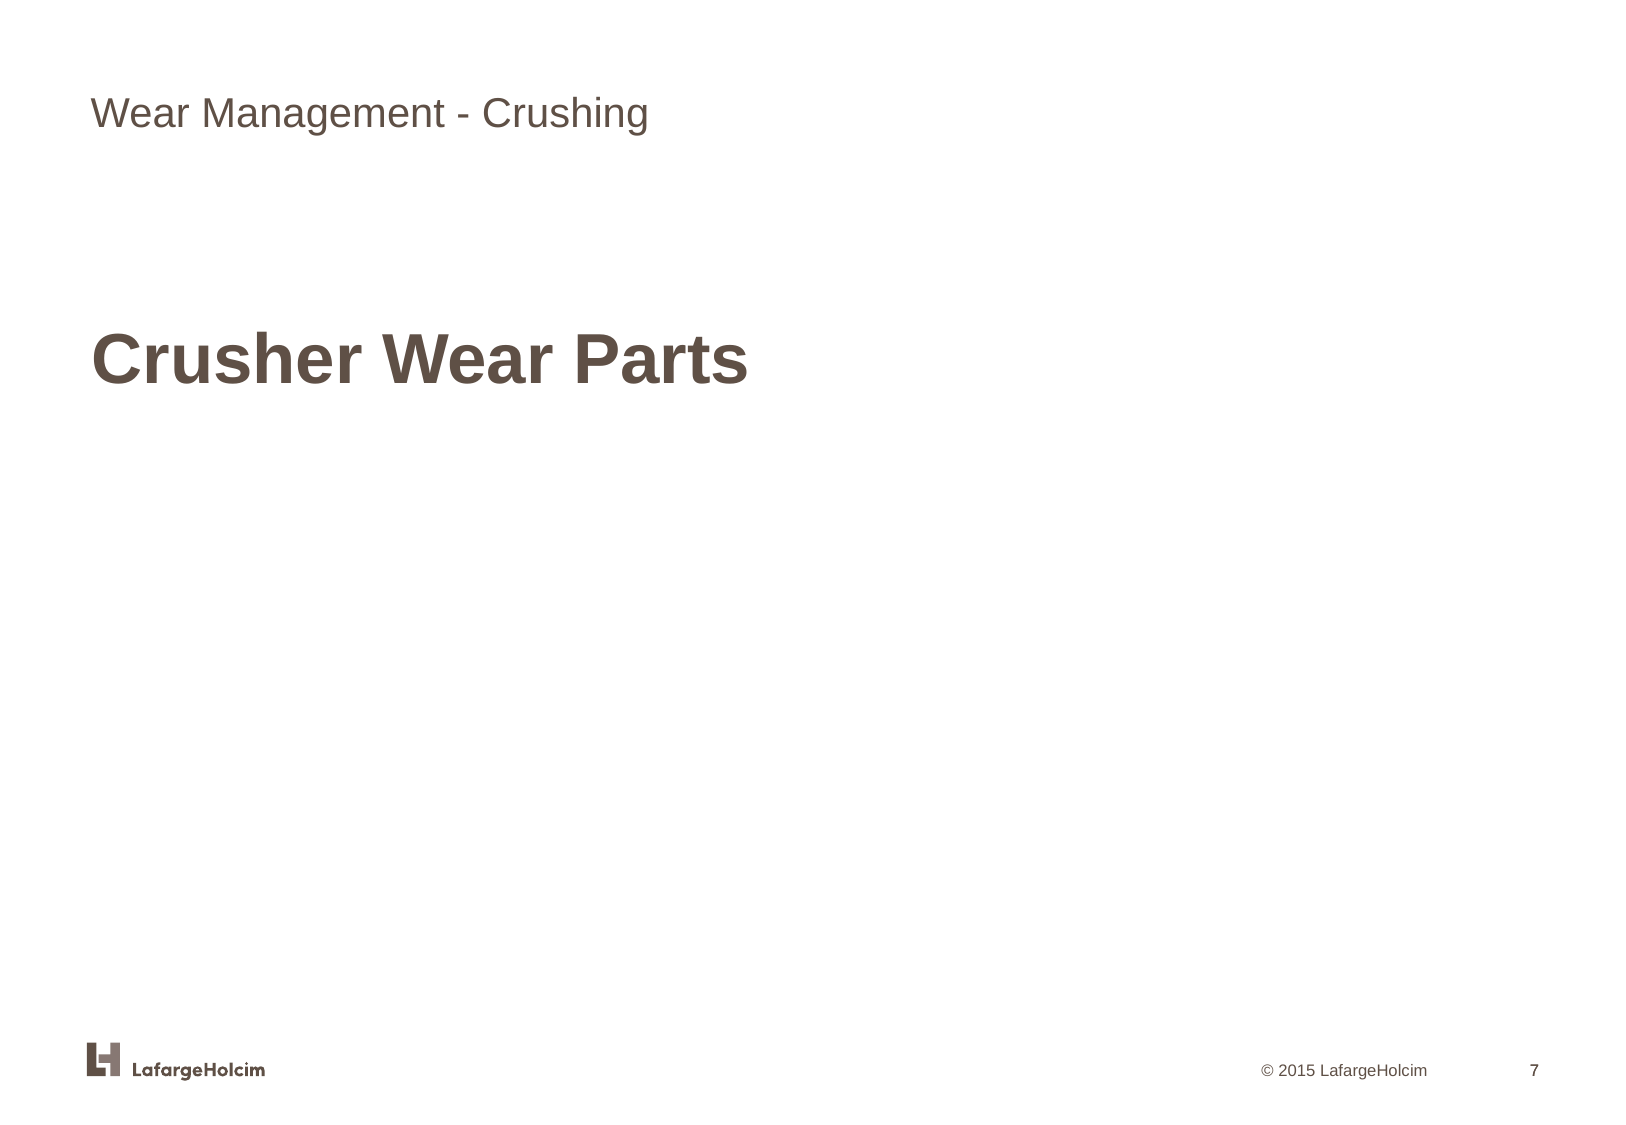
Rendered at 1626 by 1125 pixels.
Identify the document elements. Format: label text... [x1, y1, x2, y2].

text_box 7 [1467, 1052, 1539, 1080]
text_box Wear Management - Crushing [90, 85, 1144, 197]
text_box Crusher Wear Parts [91, 318, 1534, 492]
